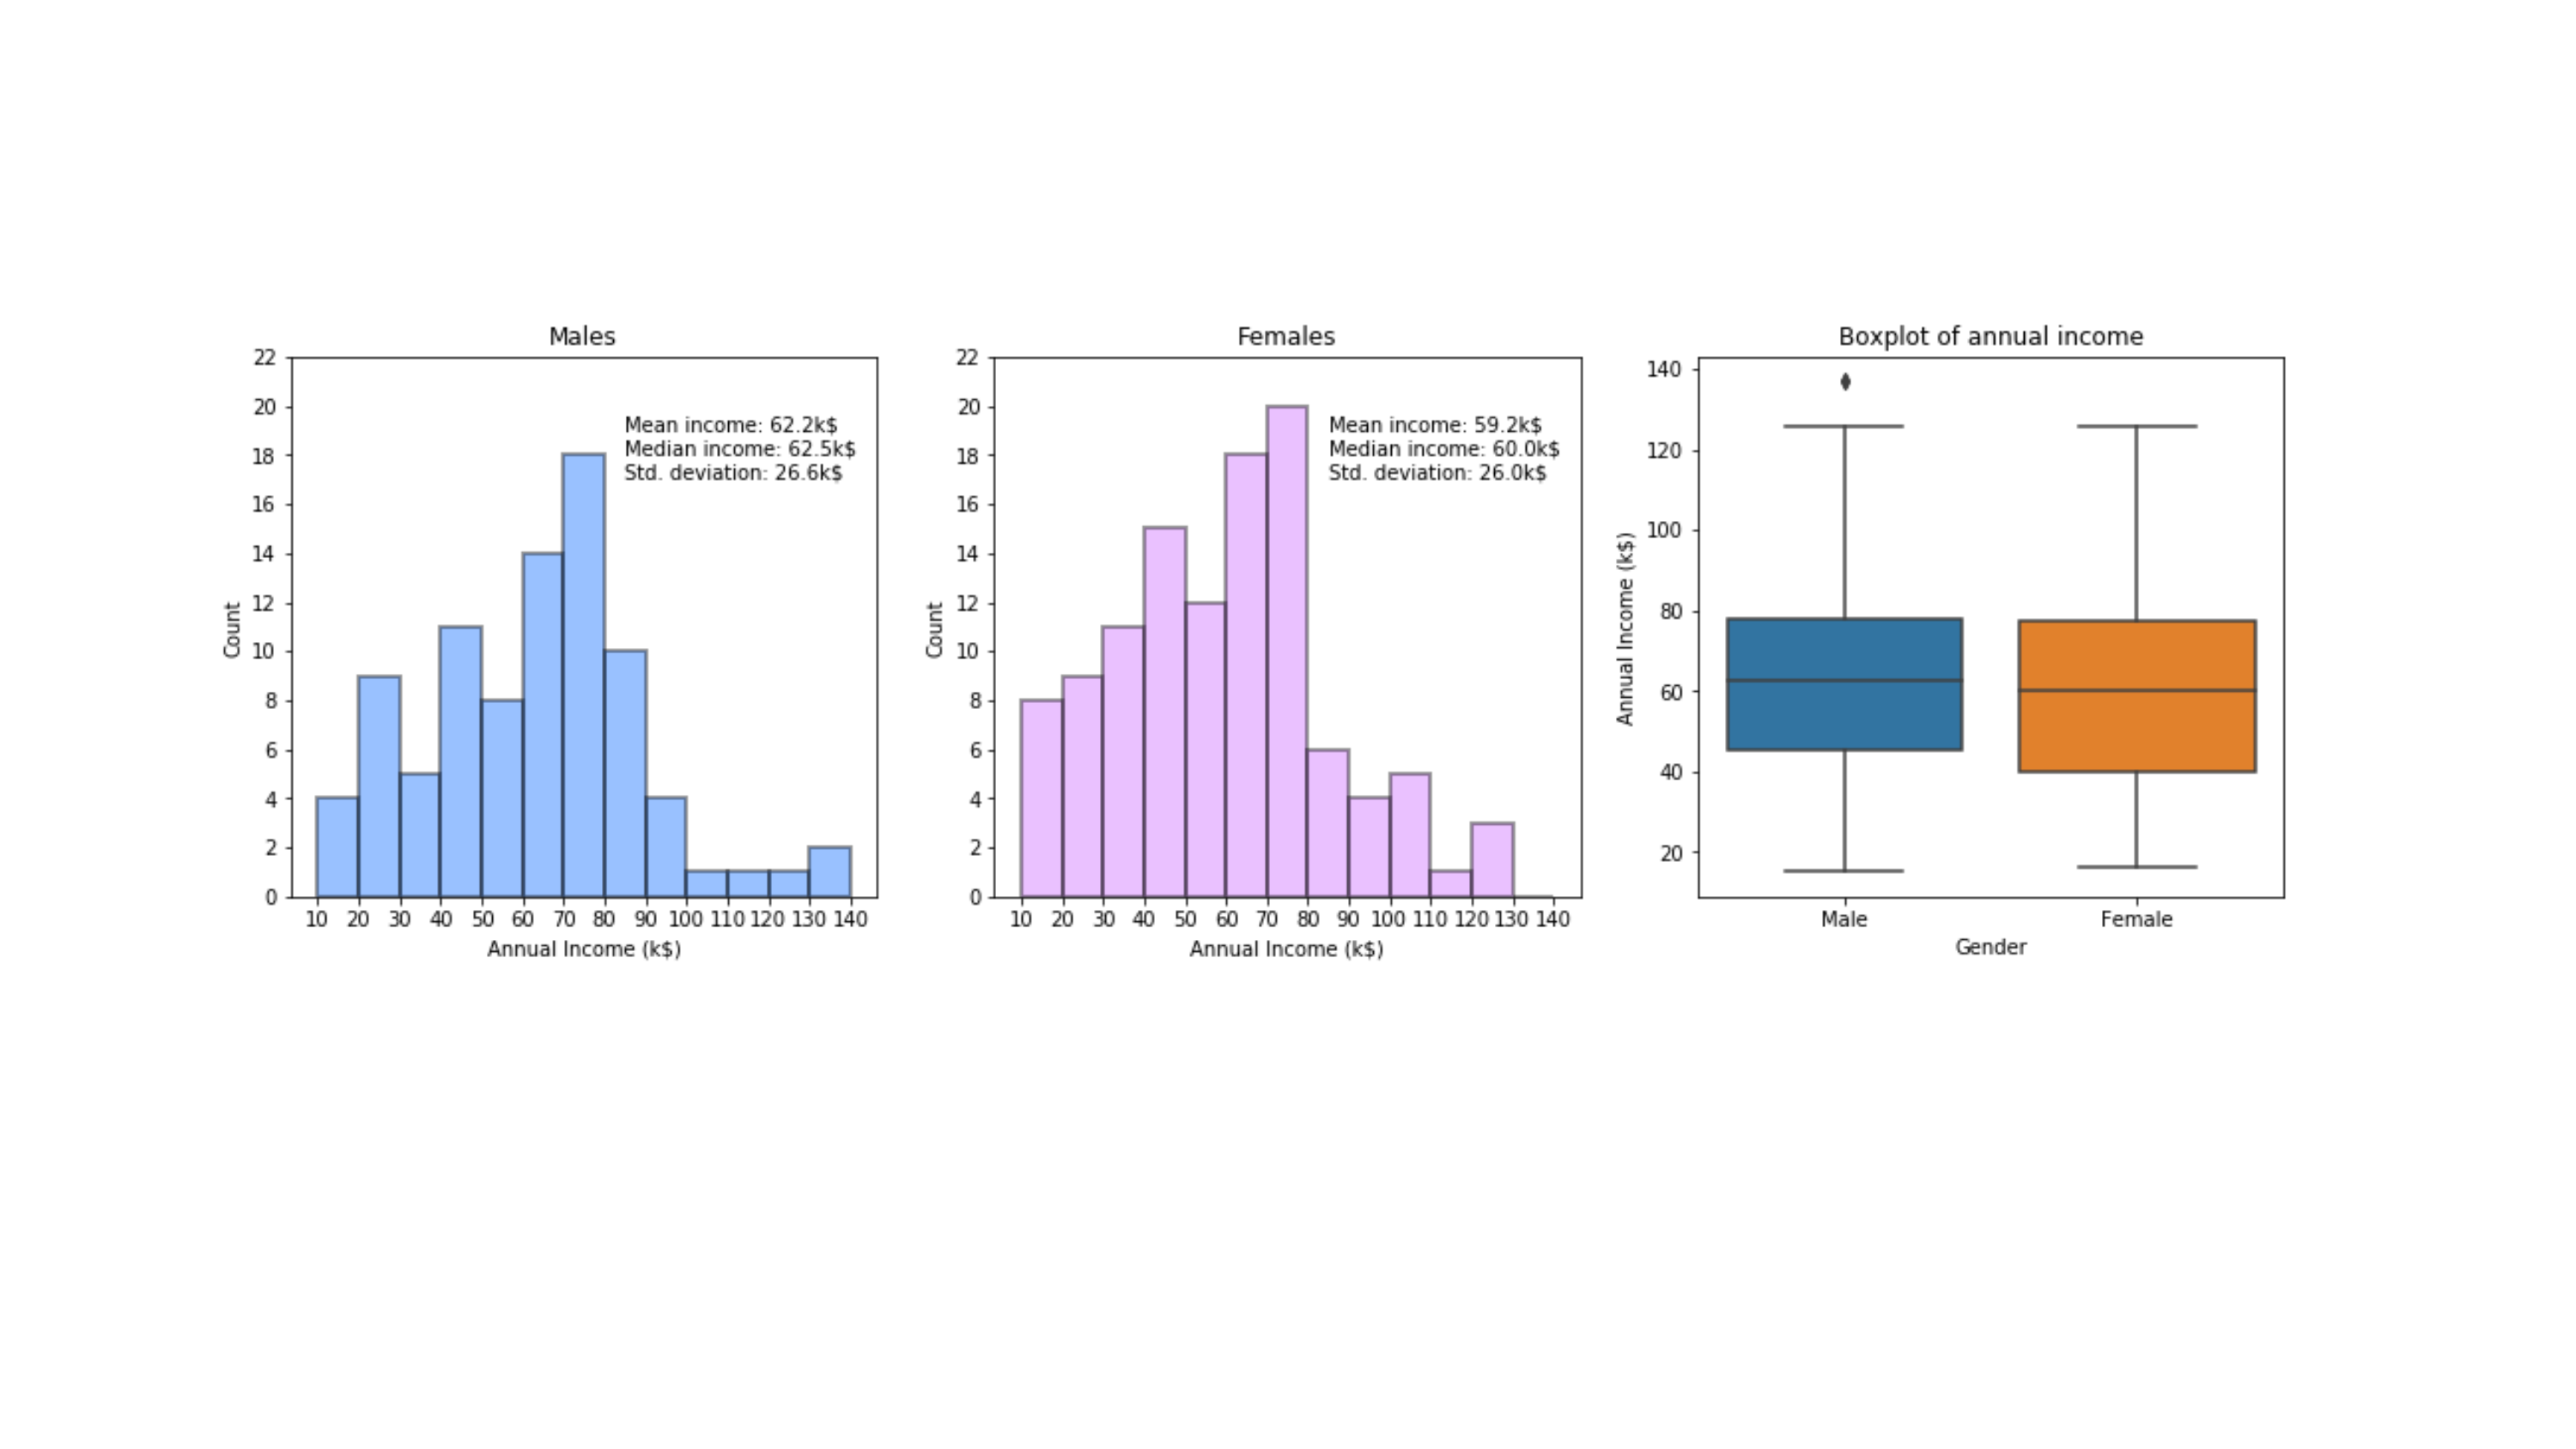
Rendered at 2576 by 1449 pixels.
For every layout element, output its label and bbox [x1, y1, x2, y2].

picture [172, 303, 2382, 1066]
